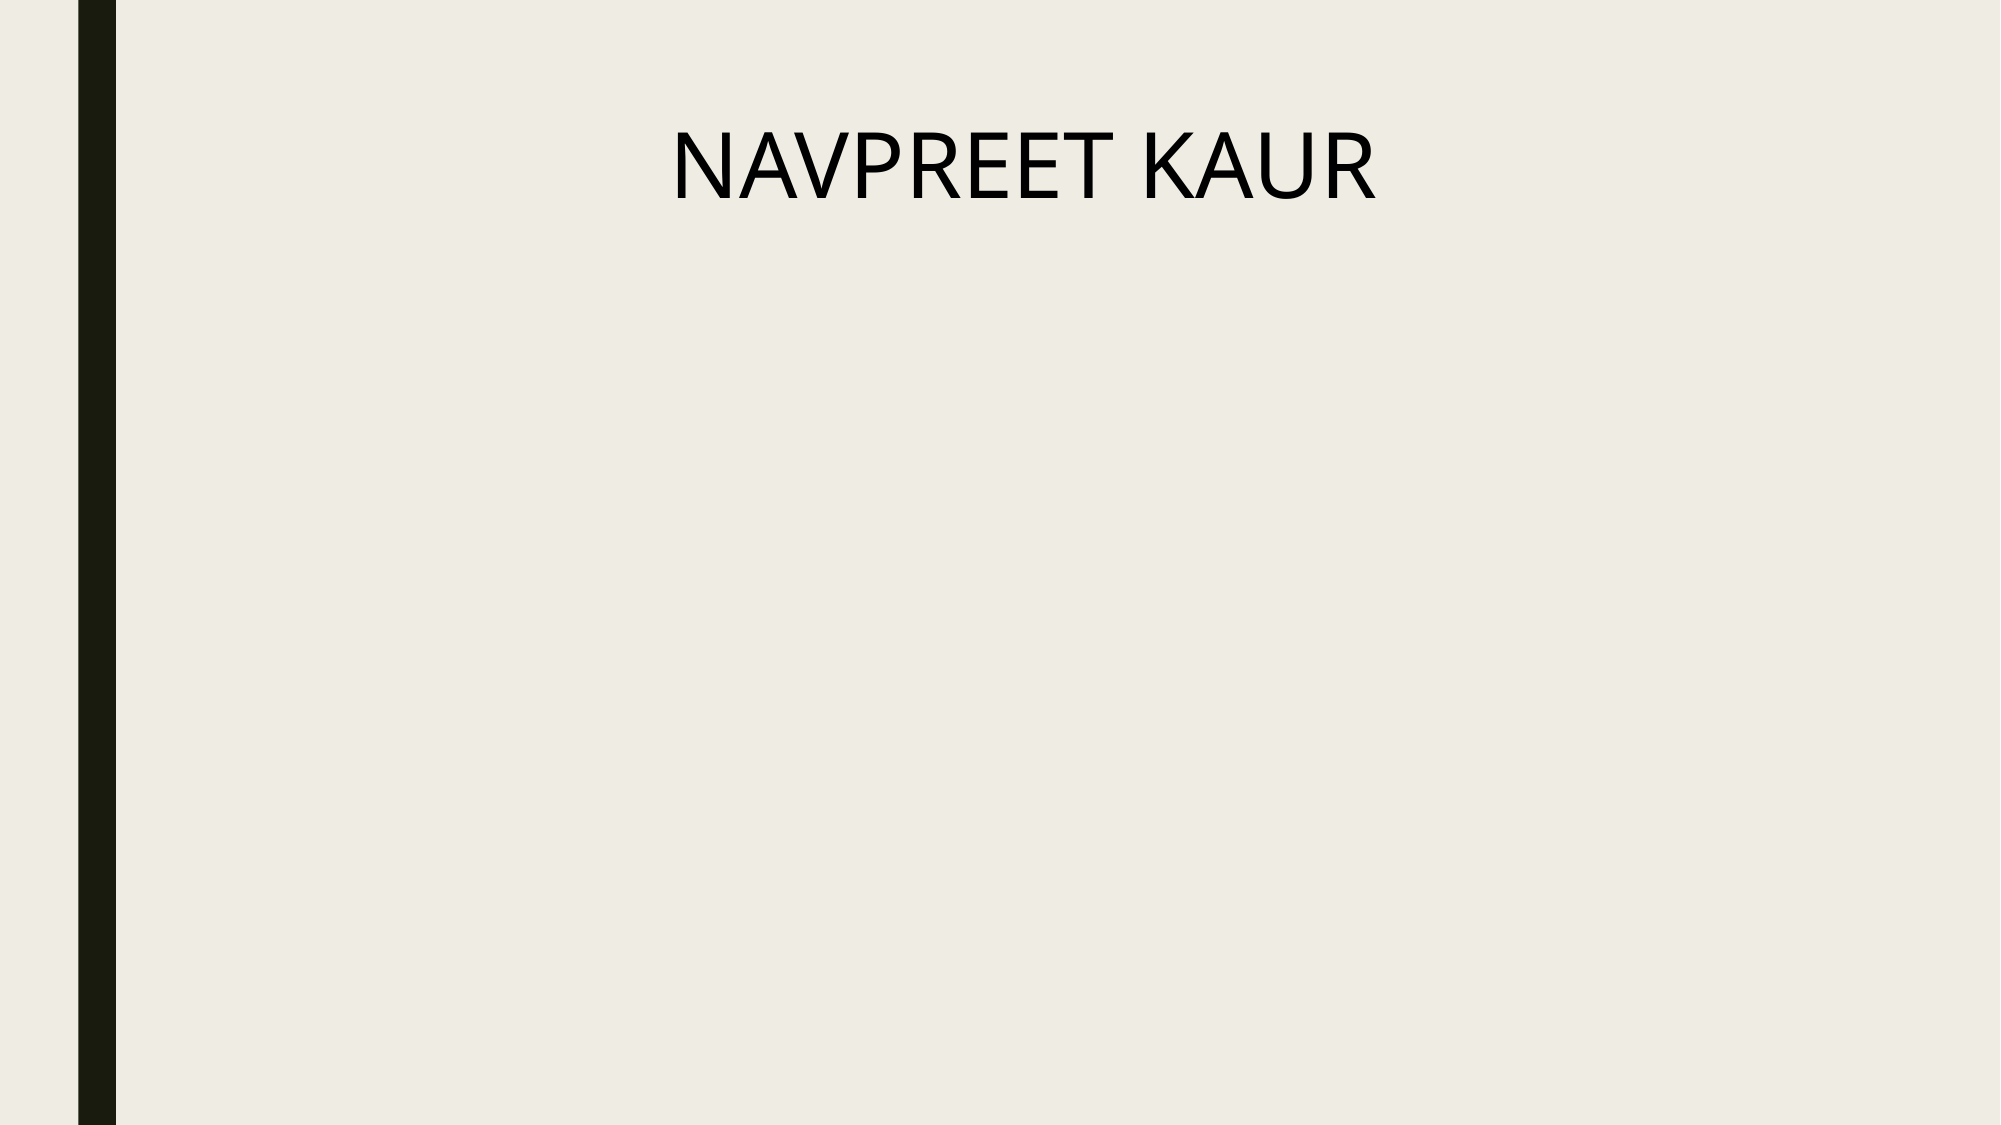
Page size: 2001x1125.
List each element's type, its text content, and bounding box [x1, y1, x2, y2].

title NAVPREET KAUR [225, 112, 1800, 357]
